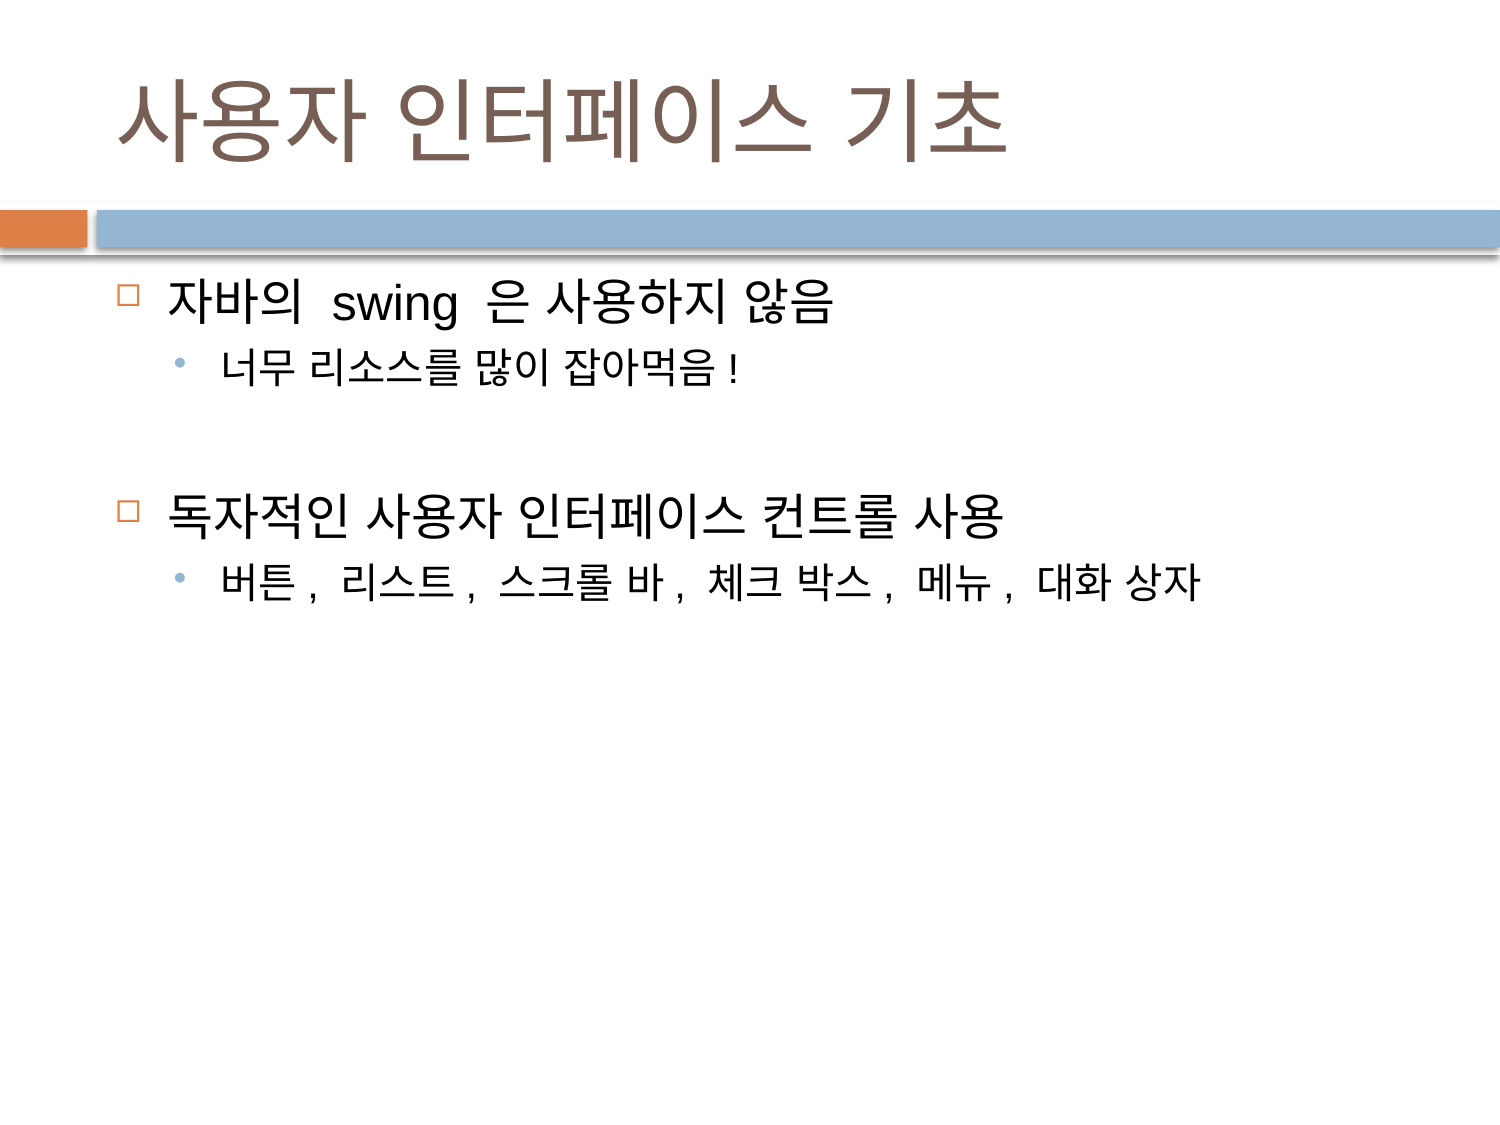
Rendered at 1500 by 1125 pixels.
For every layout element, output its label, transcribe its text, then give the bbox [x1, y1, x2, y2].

title 사용자 인터페이스 기초 [100, 37, 1438, 200]
list 자바의 swing 은 사용하지 않음 너무 리소스를 많이 잡아먹음! 독자적인 사용자 인터페이스 컨트롤 사용 버튼, 리스트, 스크롤 바, 체크 박스, 메뉴, 대화 상자 [100, 262, 1438, 1000]
